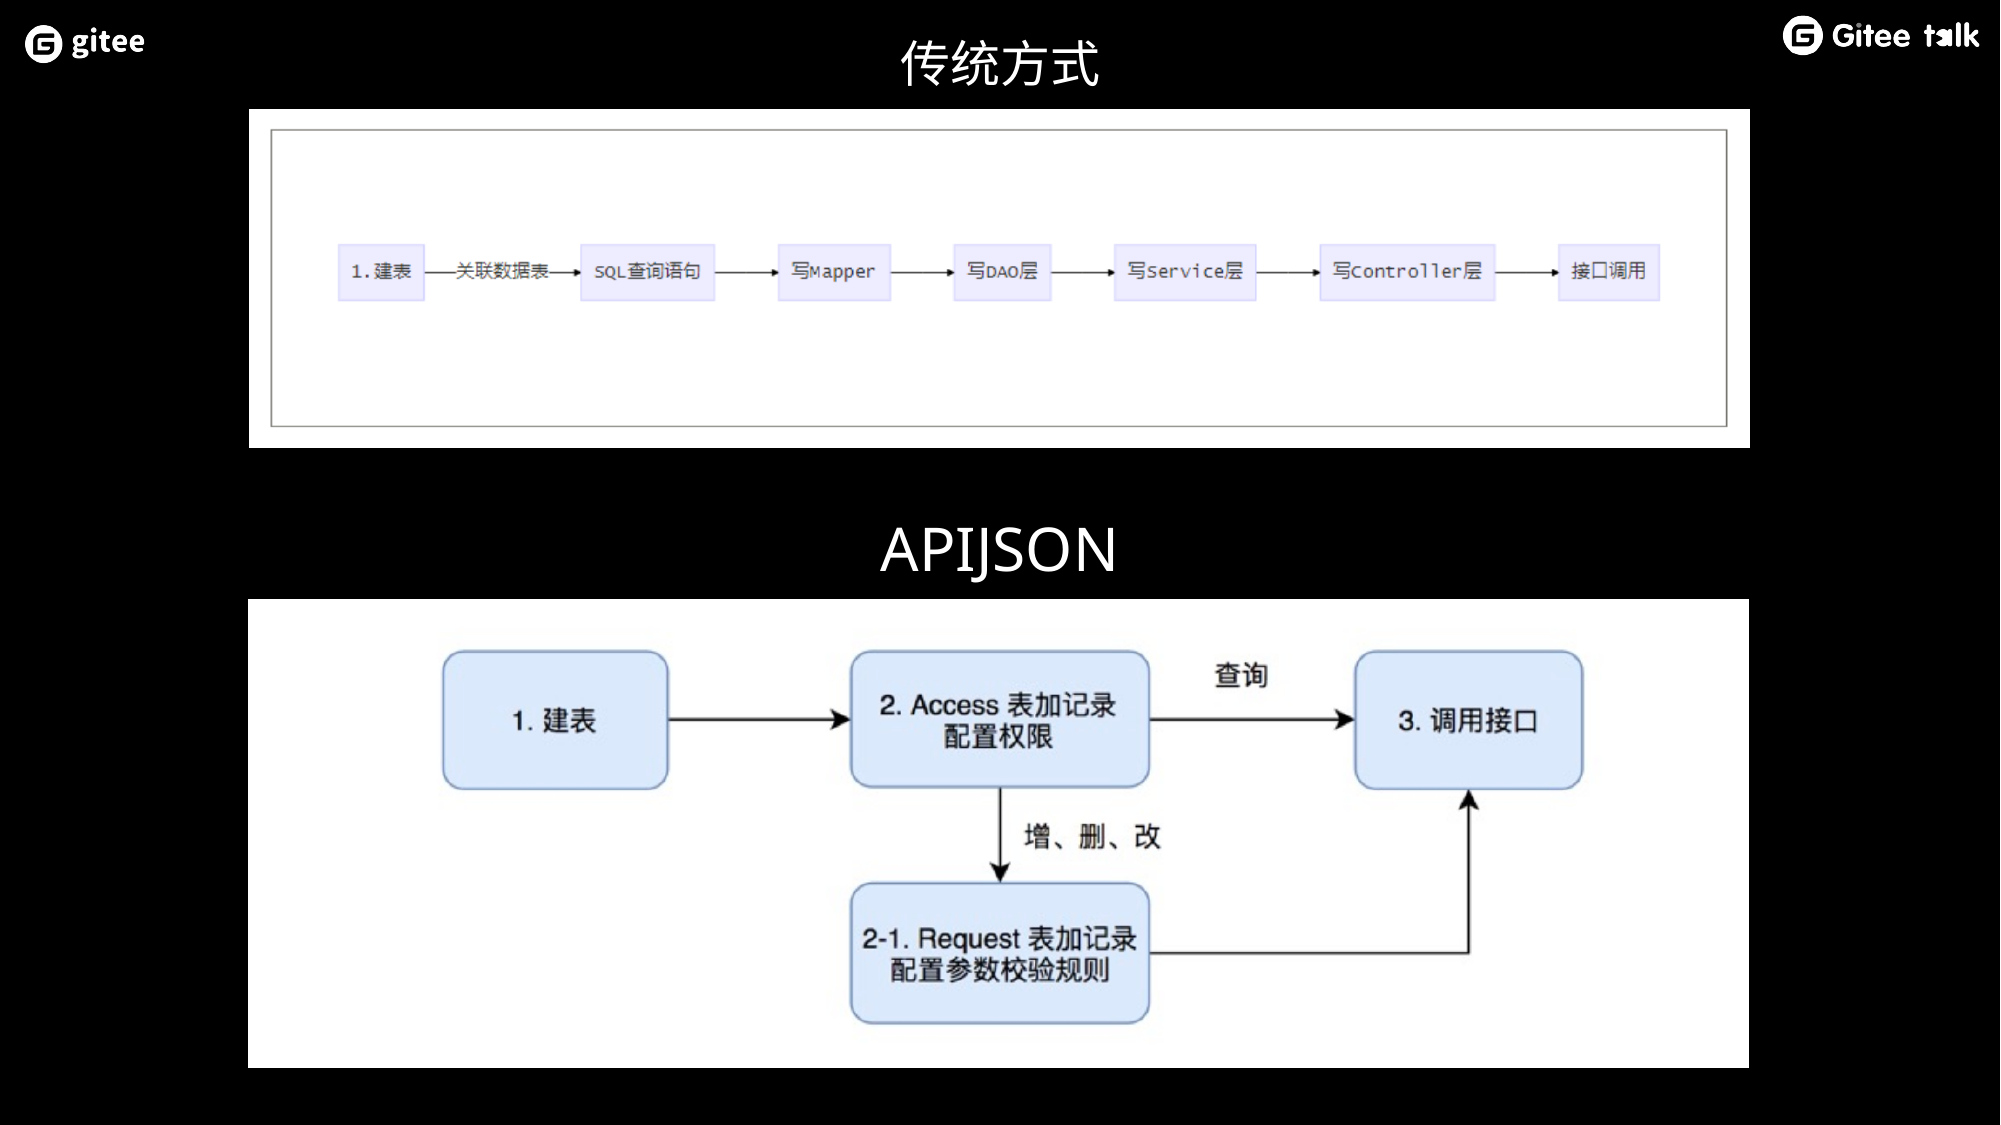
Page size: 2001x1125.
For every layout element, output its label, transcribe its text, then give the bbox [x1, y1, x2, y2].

picture [1772, 0, 1991, 82]
picture [249, 108, 1751, 449]
picture [248, 599, 1749, 1069]
title 传统方式 [359, 19, 1641, 107]
picture [0, 10, 189, 78]
text_box APIJSON [359, 504, 1641, 590]
